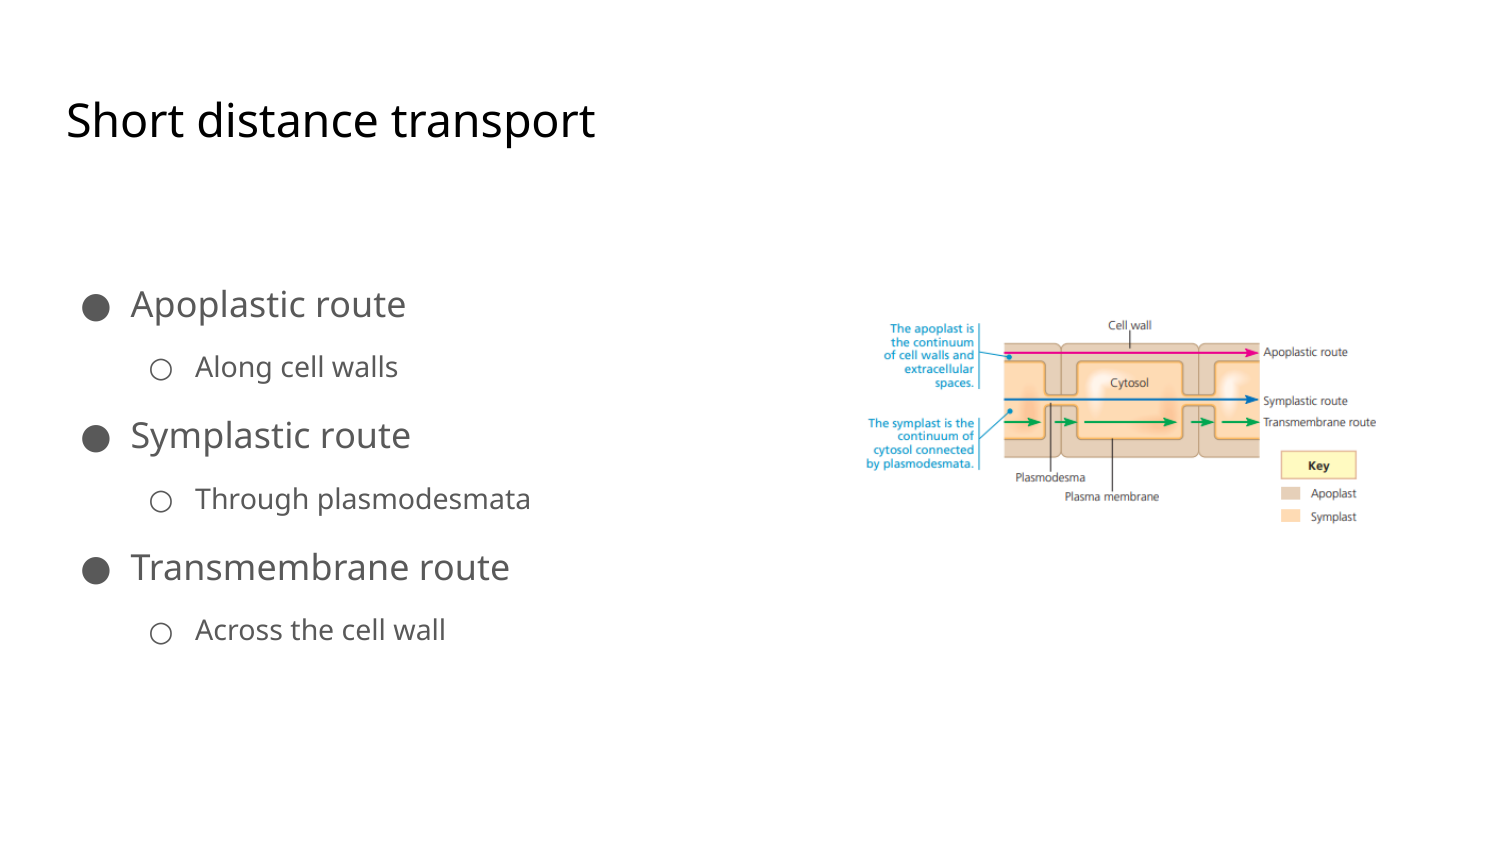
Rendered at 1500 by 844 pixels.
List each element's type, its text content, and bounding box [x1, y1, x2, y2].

picture [843, 304, 1396, 539]
title Short distance transport [51, 72, 1449, 167]
list Apoplastic route Along cell walls Symplastic route Through plasmodesmata Transmembrane route Across the cell wall [51, 239, 750, 666]
